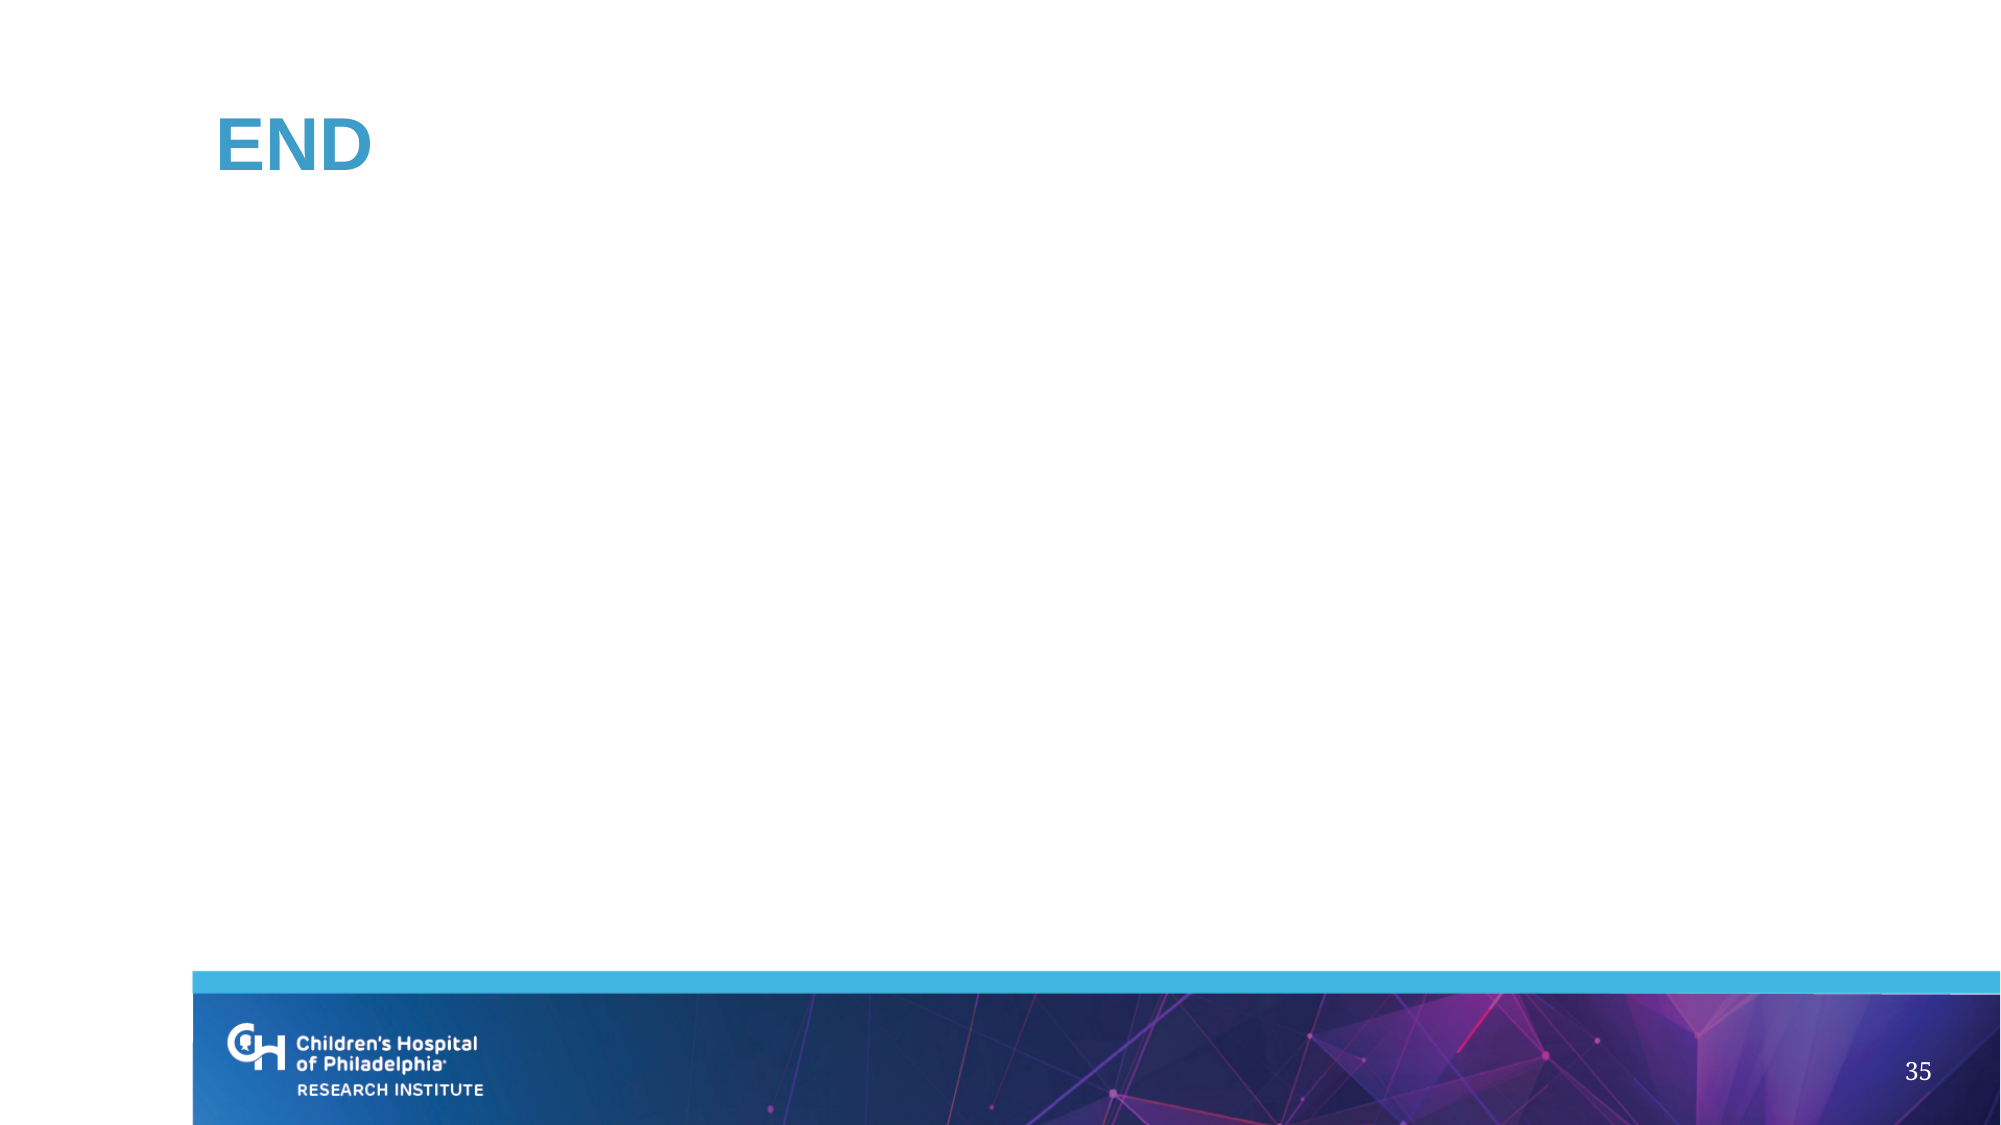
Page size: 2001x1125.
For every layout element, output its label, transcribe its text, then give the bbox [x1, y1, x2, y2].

slide_number 35 [1857, 1042, 1948, 1103]
title End [200, 52, 2000, 240]
picture [0, 0, 2001, 1125]
